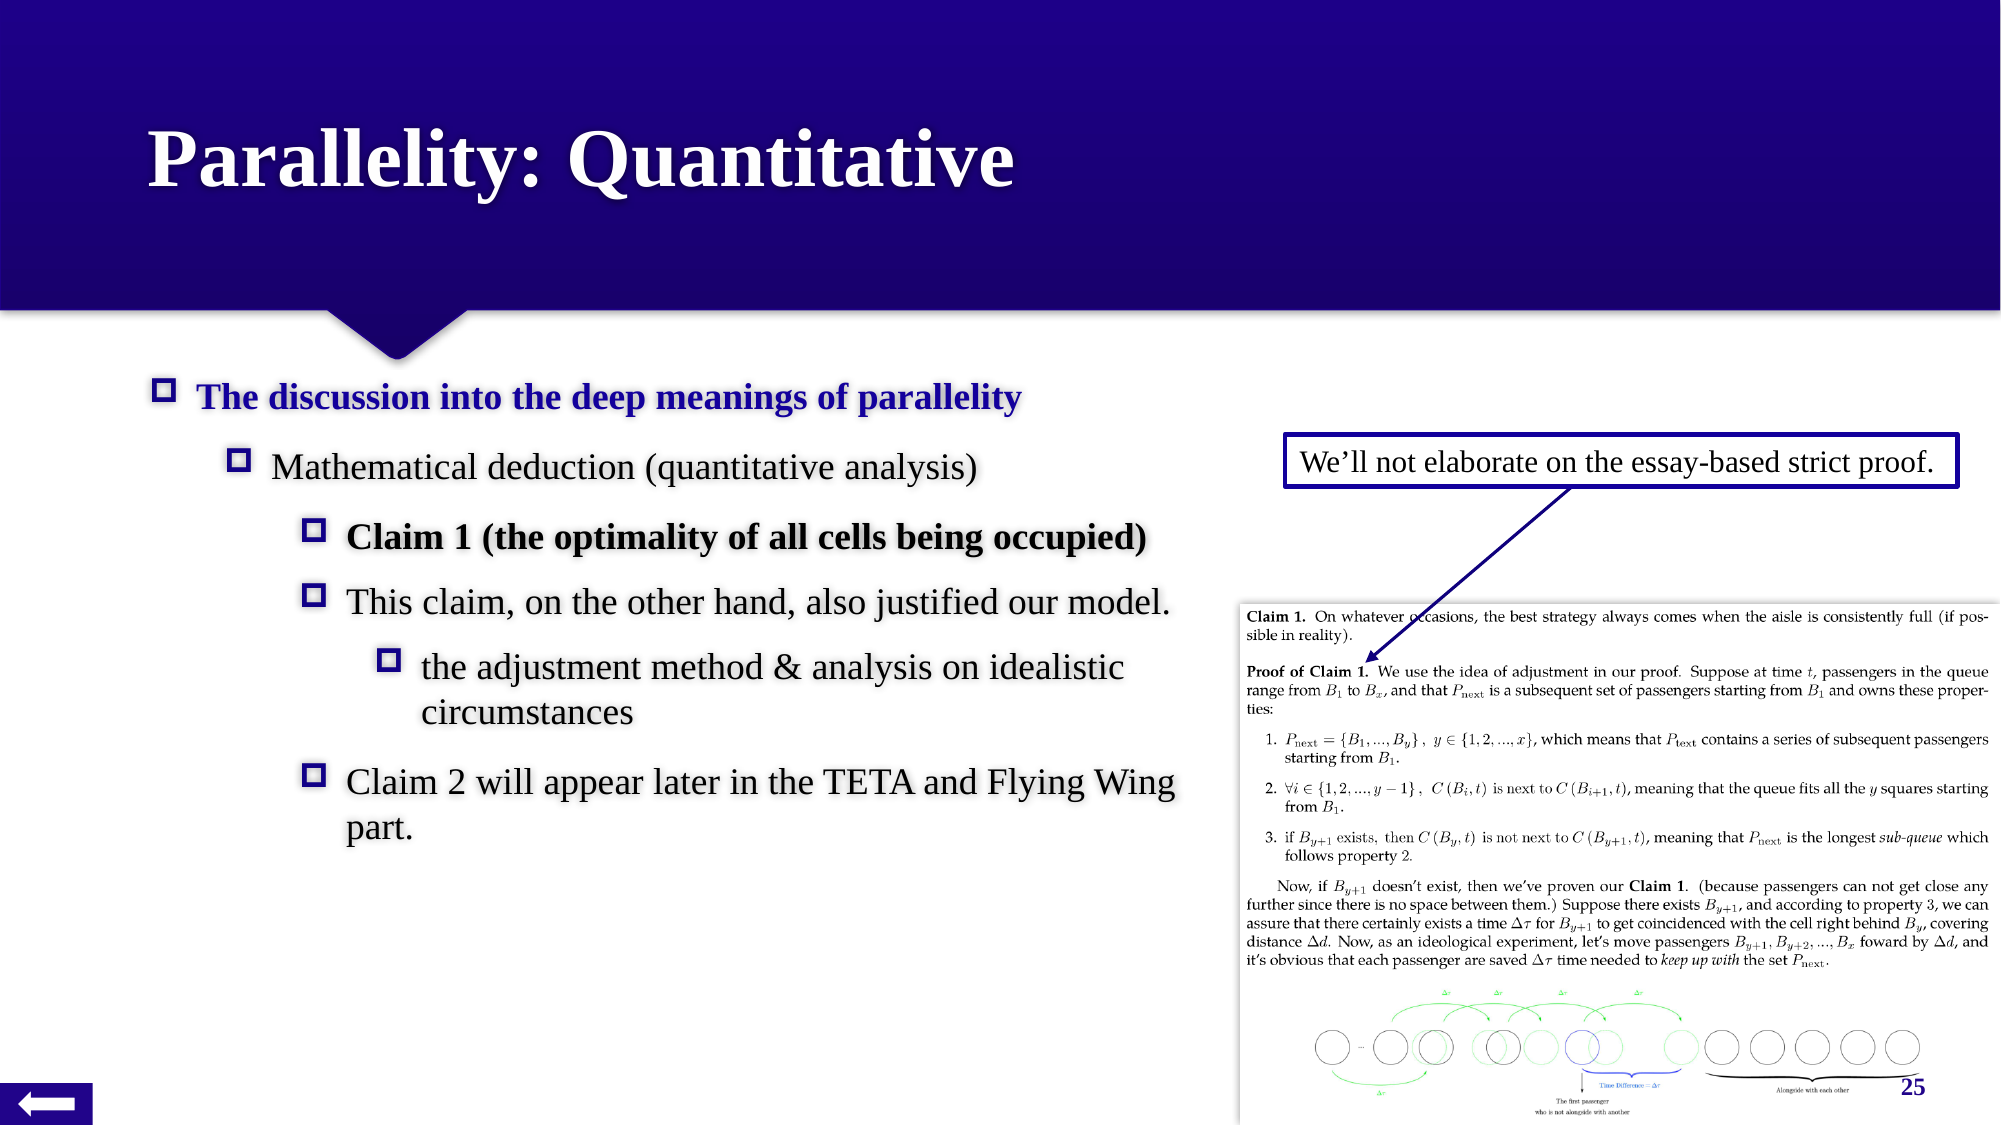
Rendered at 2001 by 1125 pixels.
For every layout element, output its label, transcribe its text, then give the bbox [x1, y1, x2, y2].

text_box [0, 1081, 95, 1125]
list The discussion into the deep meanings of parallelity Mathematical deduction (quantitative analysis) Claim 1 (the optimality of all cells being occupied) This claim, on the other hand, also justified our model. the adjustment method & analysis on idealistic circumstances Claim 2 will appear later in the TETA and Flying Wing part. [134, 364, 1241, 962]
title Parallelity: Quantitative [132, 73, 1868, 233]
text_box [1365, 486, 1572, 664]
text_box We’ll not elaborate on the essay-based strict proof. [1284, 434, 1958, 487]
picture [1240, 604, 2000, 1125]
